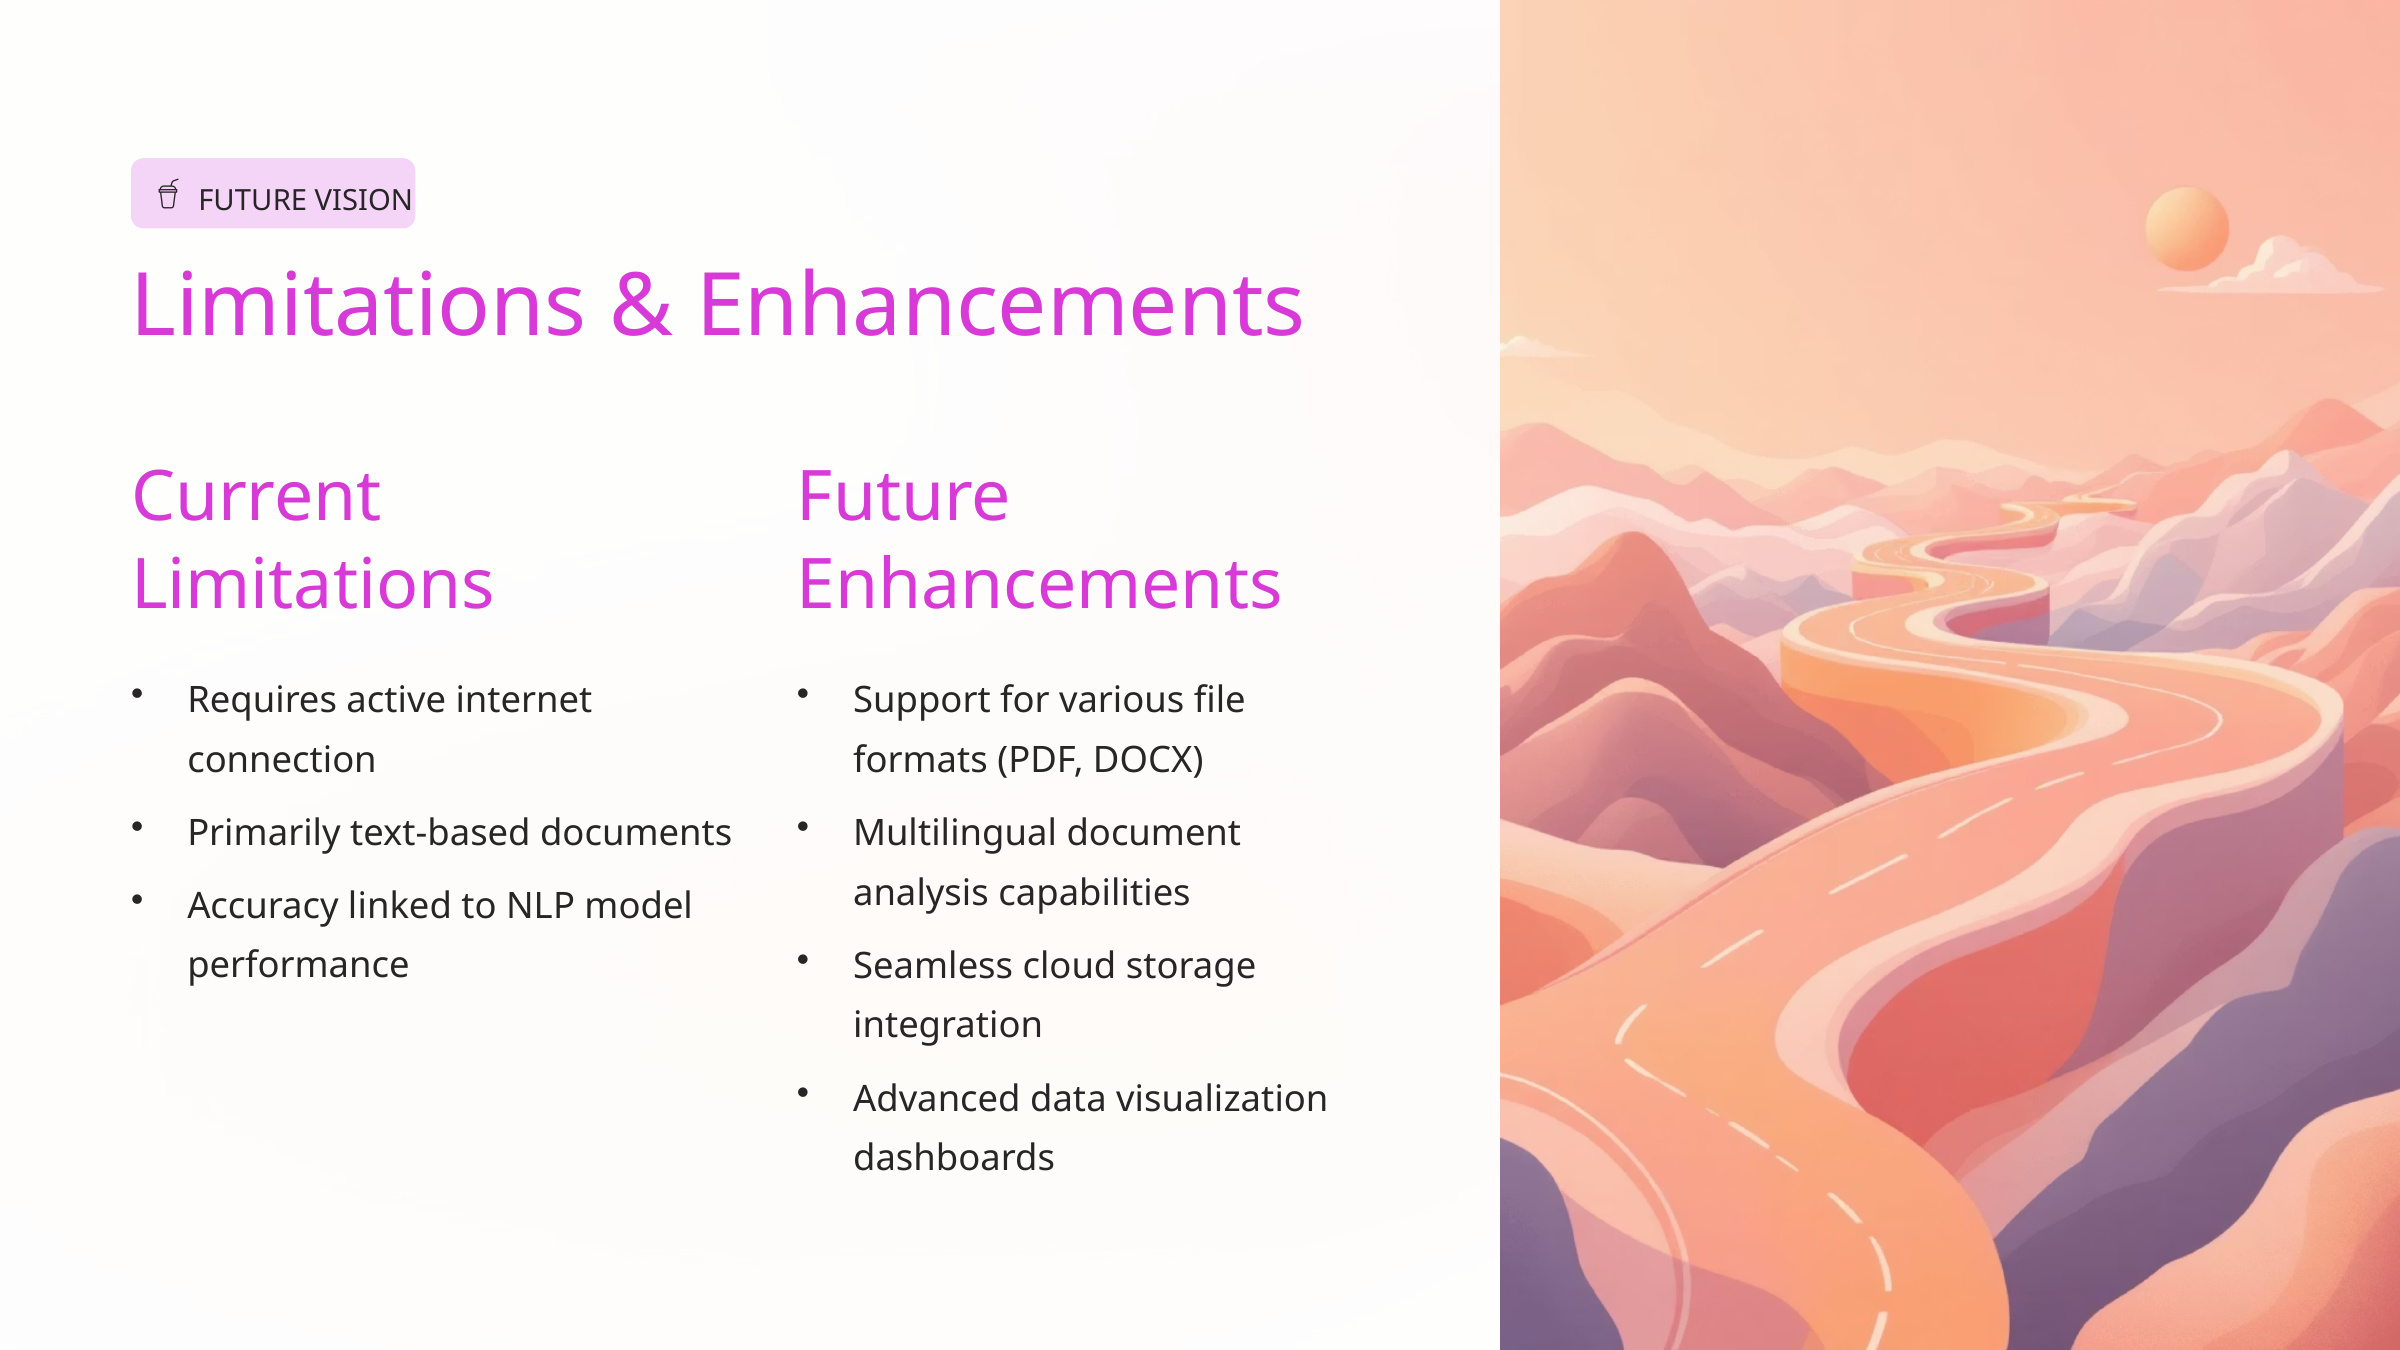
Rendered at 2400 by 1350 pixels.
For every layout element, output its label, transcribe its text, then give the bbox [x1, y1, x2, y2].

text_box Seamless cloud storage integration [796, 926, 1371, 1046]
picture [1499, 0, 2400, 1350]
text_box Current Limitations [130, 447, 705, 624]
text_box Accuracy linked to NLP model performance [130, 866, 705, 987]
text_box Requires active internet connection [130, 660, 705, 781]
text_box [130, 158, 416, 229]
picture [153, 178, 184, 209]
text_box Support for various file formats (PDF, DOCX) [796, 660, 1371, 781]
text_box Multilingual document analysis capabilities [796, 793, 1371, 914]
text_box Future Enhancements [796, 447, 1371, 624]
text_box FUTURE VISION [198, 169, 393, 218]
text_box Limitations & Enhancements [130, 243, 1363, 354]
text_box Primarily text-based documents [130, 793, 705, 854]
text_box Advanced data visualization dashboards [796, 1059, 1371, 1179]
